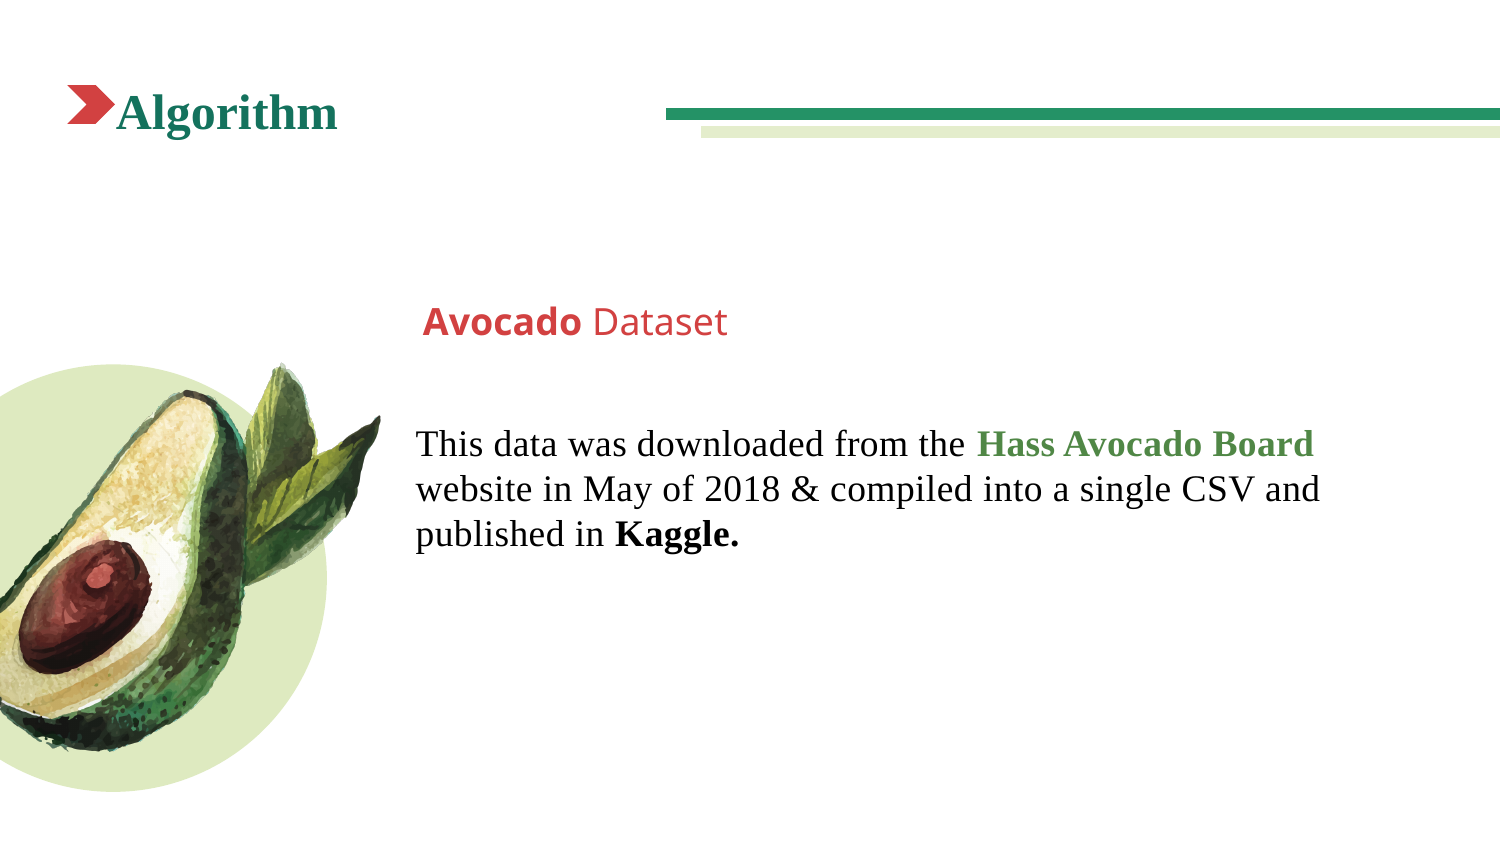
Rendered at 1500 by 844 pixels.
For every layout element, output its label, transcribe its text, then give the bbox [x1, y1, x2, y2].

text_box Avocado Dataset [439, 282, 750, 358]
subtitle This data was downloaded from the Hass Avocado Board website in May of 2018 & compiled into a single CSV and published in Kaggle. [439, 404, 1409, 792]
picture [0, 270, 434, 844]
title Algorithm [100, 54, 988, 155]
text_box [65, 82, 118, 126]
